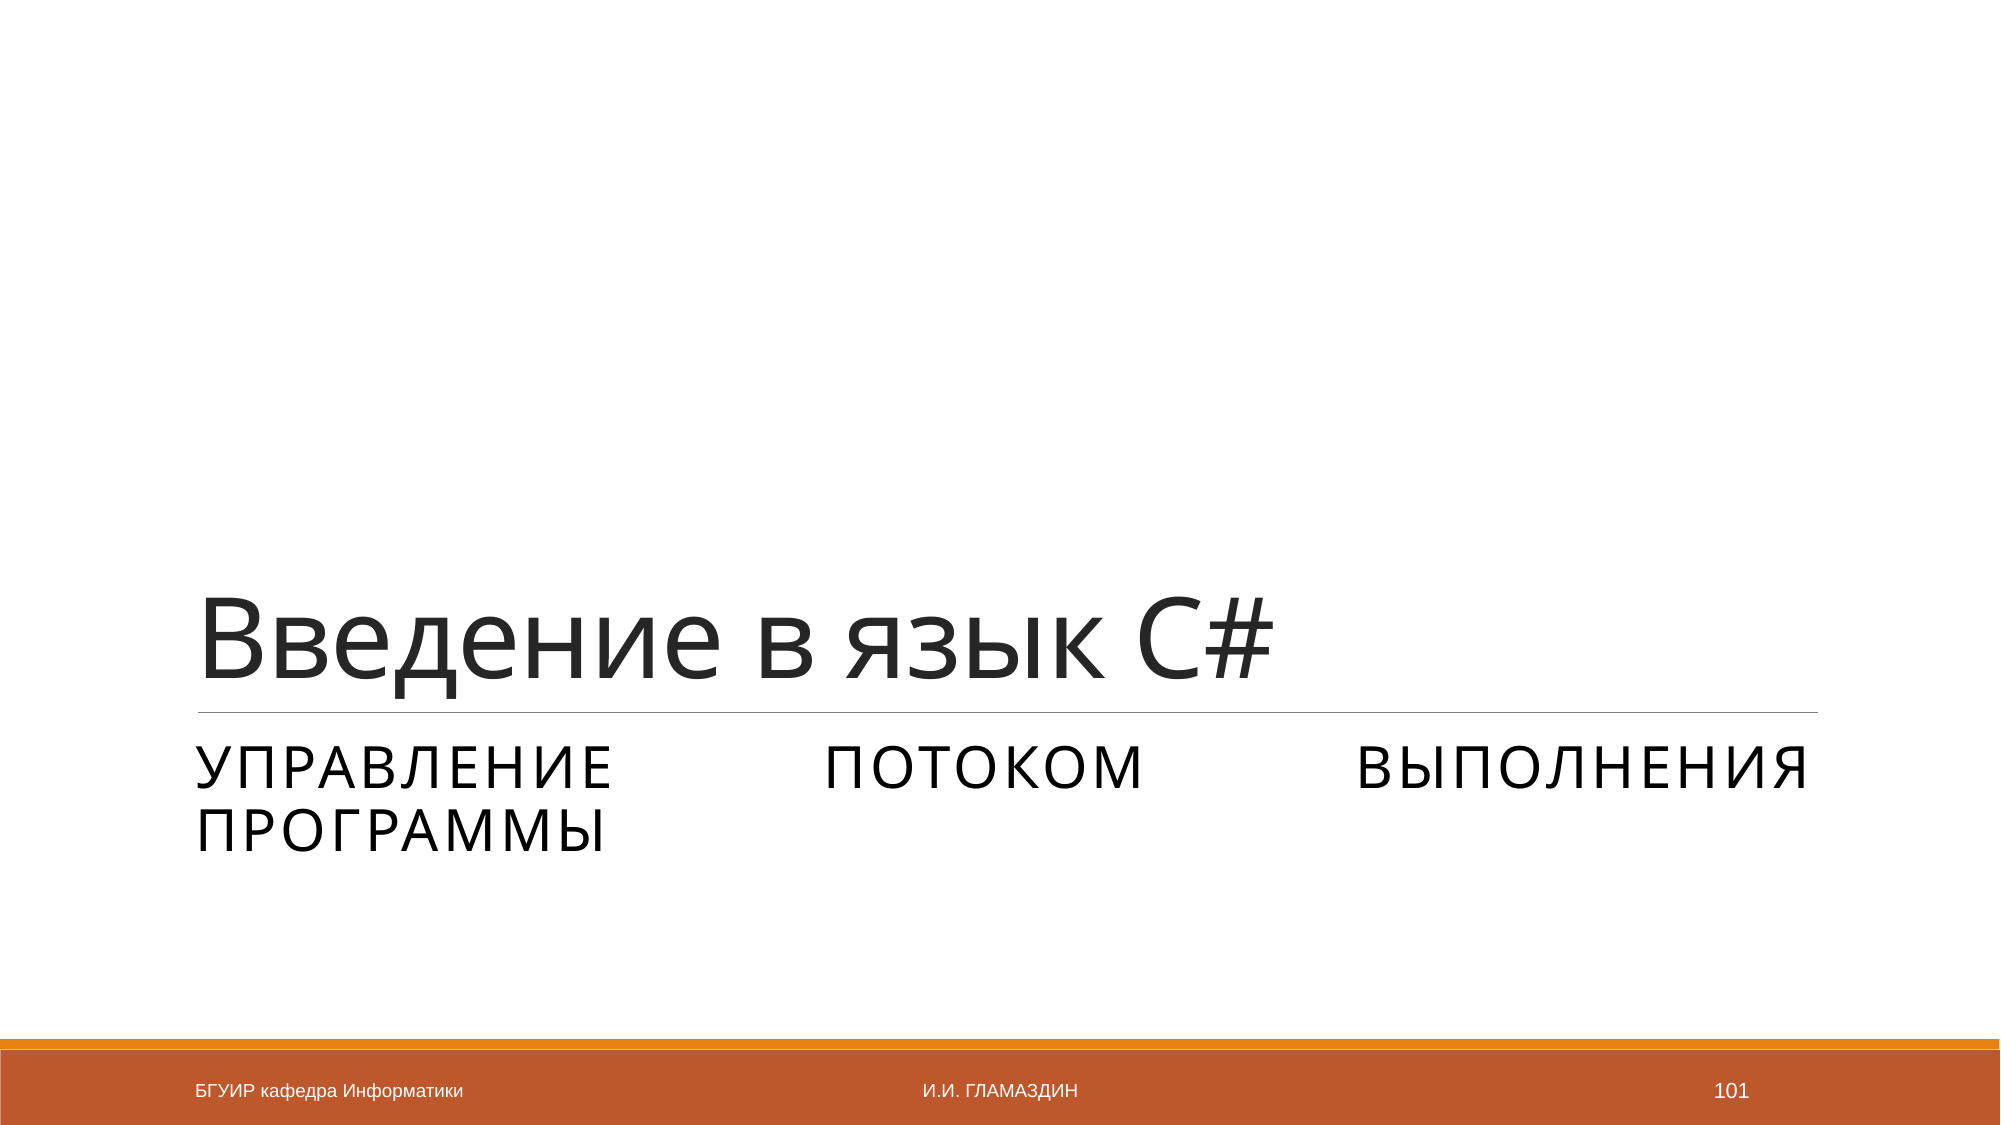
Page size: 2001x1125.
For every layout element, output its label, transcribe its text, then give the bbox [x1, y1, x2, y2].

list Управление потоком выполнения программы [180, 730, 1830, 918]
title Введение в язык C# [180, 124, 1830, 710]
slide_number 101 [1624, 1059, 1840, 1120]
slide_number БГУИР кафедра Информатики [180, 1059, 586, 1120]
footer И.И. Гламаздин [604, 1059, 1396, 1120]
